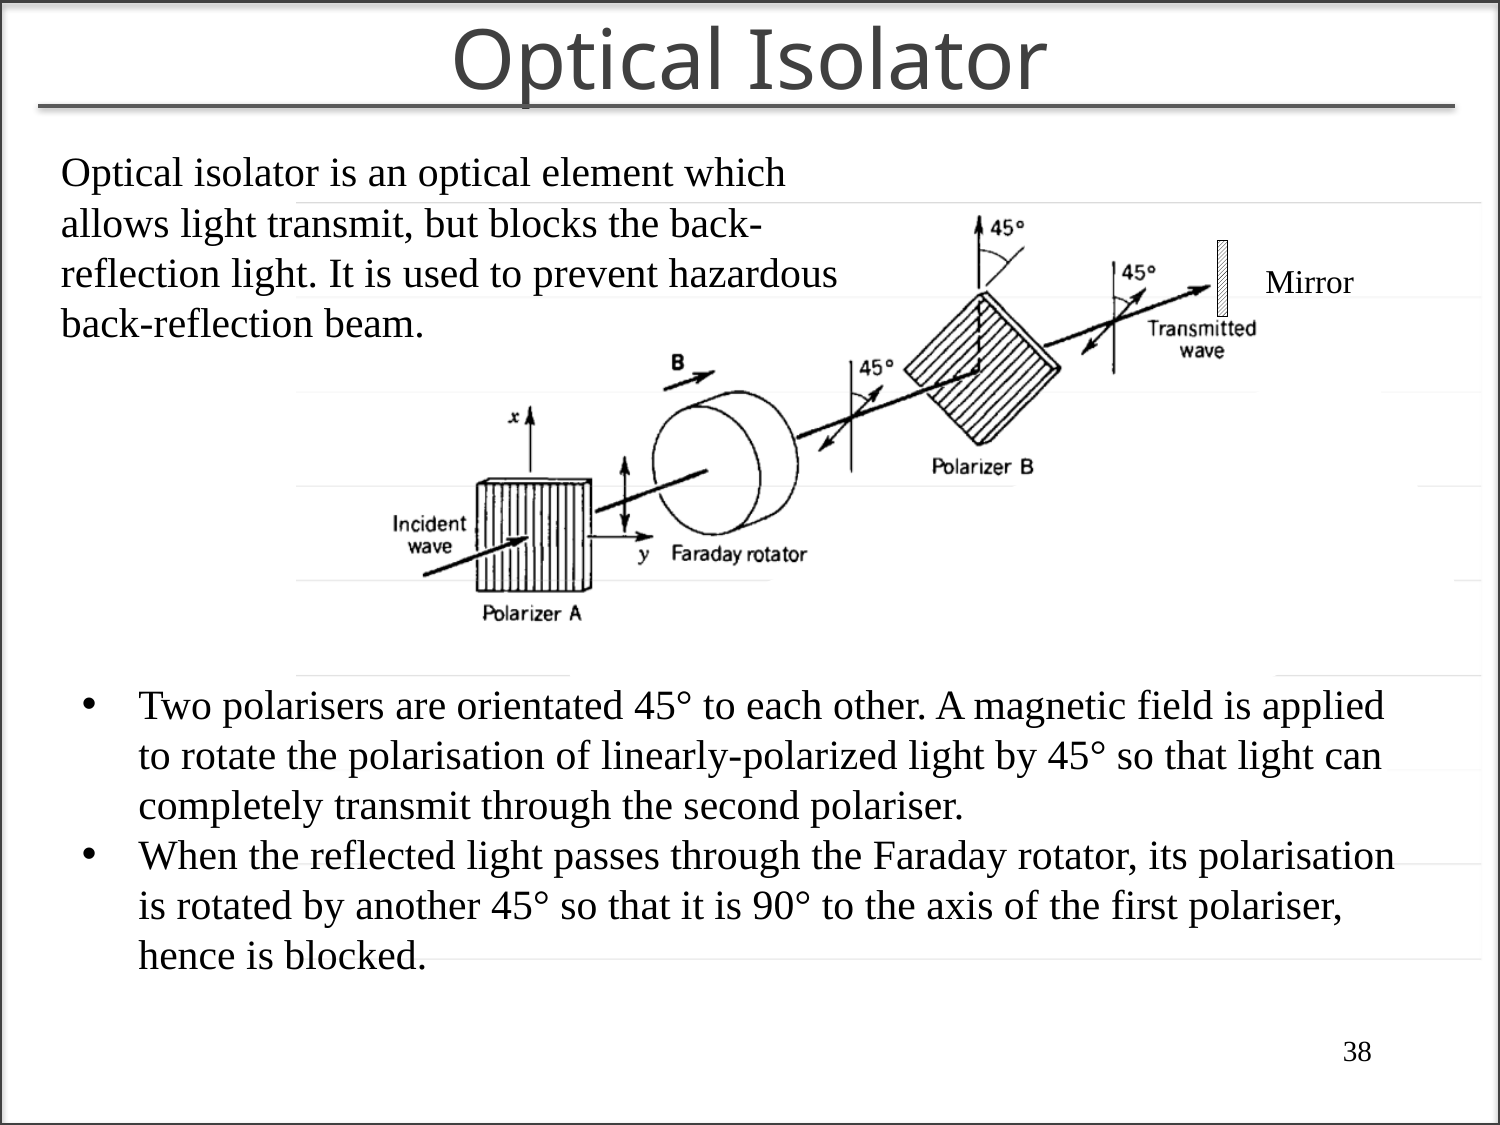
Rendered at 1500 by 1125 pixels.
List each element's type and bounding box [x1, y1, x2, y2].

text_box [1217, 239, 1393, 329]
text_box [0, 0, 1500, 1125]
